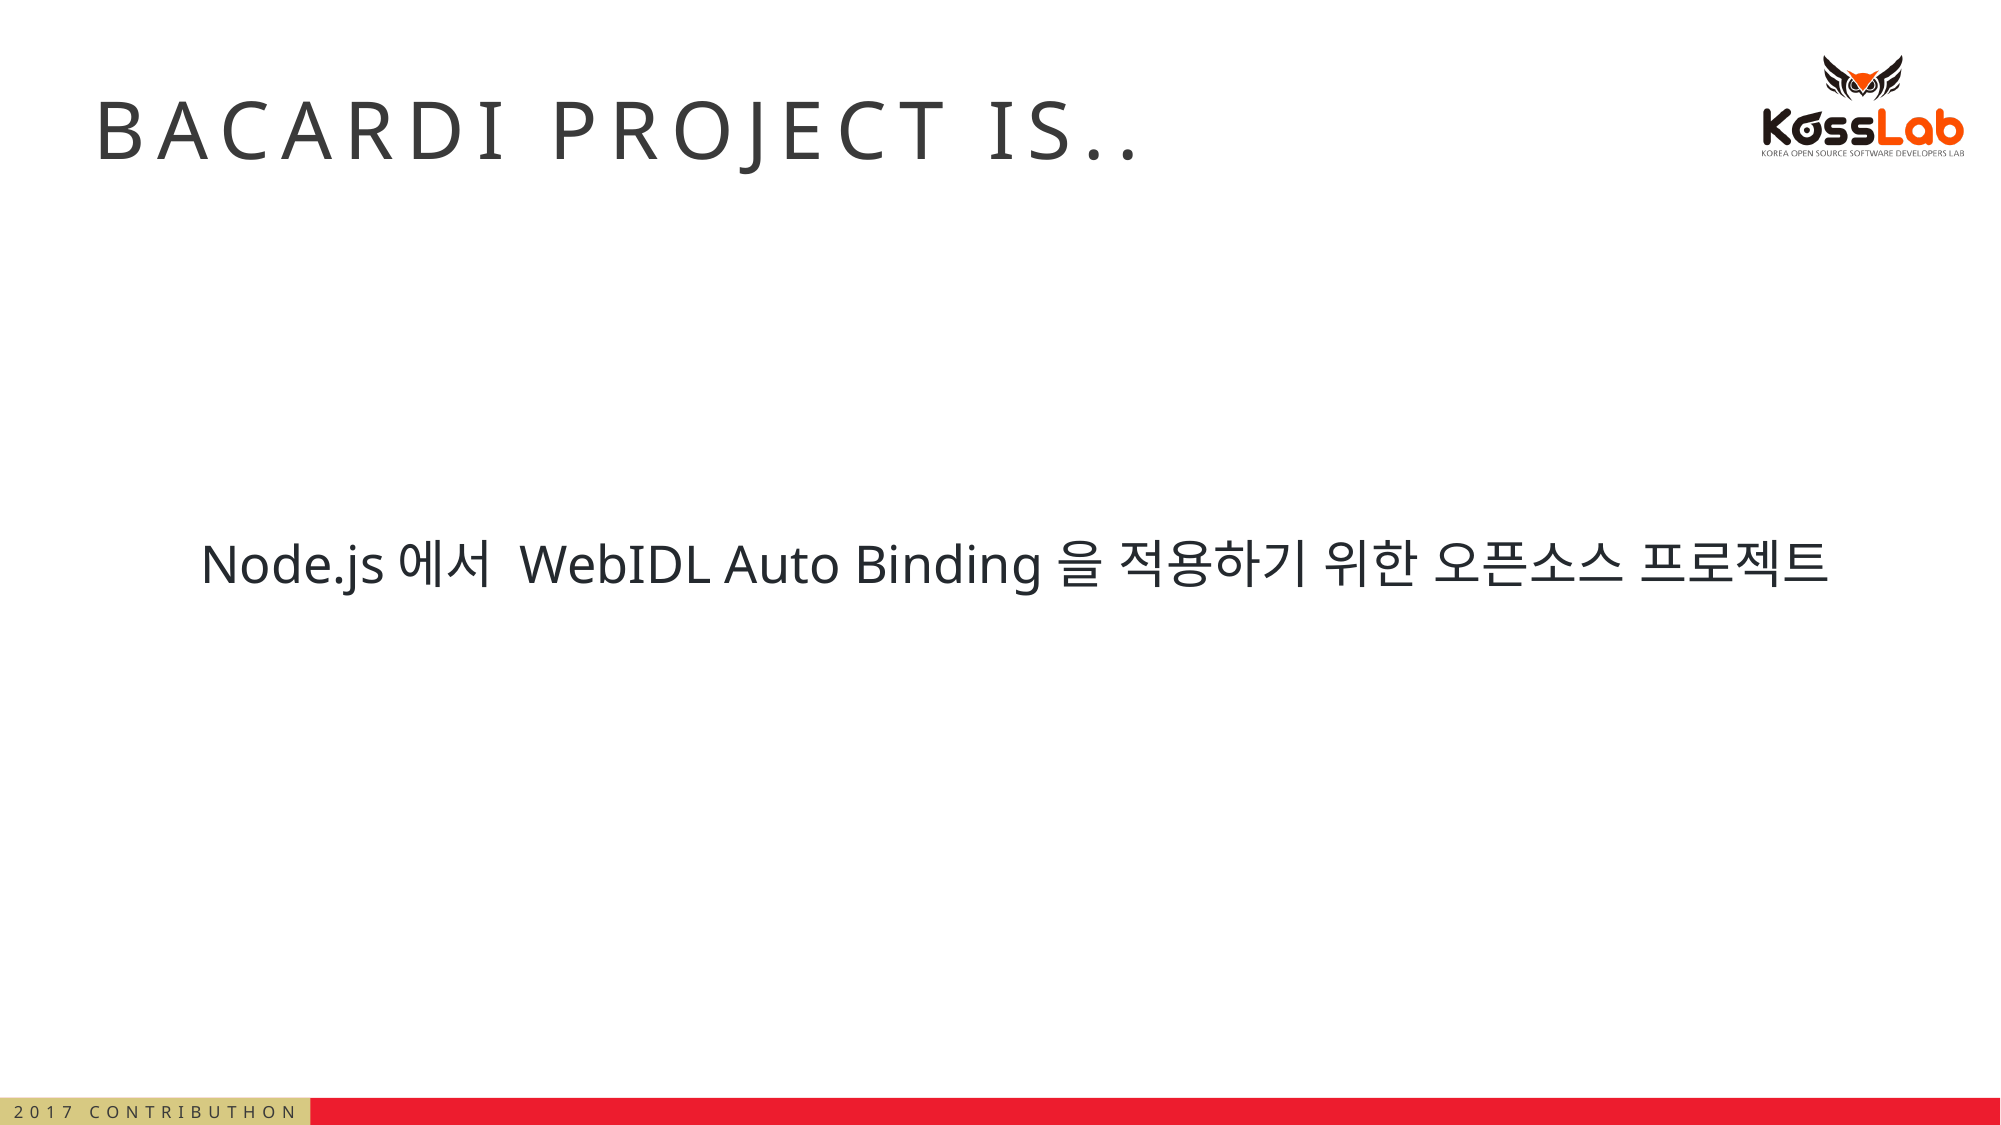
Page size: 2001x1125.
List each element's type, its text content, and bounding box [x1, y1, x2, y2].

text_box Node.js에서 WebIDL Auto Binding을 적용하기 위한 오픈소스 프로젝트 [195, 526, 1835, 599]
title BACARDI PROJECT IS.. [78, 56, 1169, 213]
picture [1748, 14, 1977, 198]
